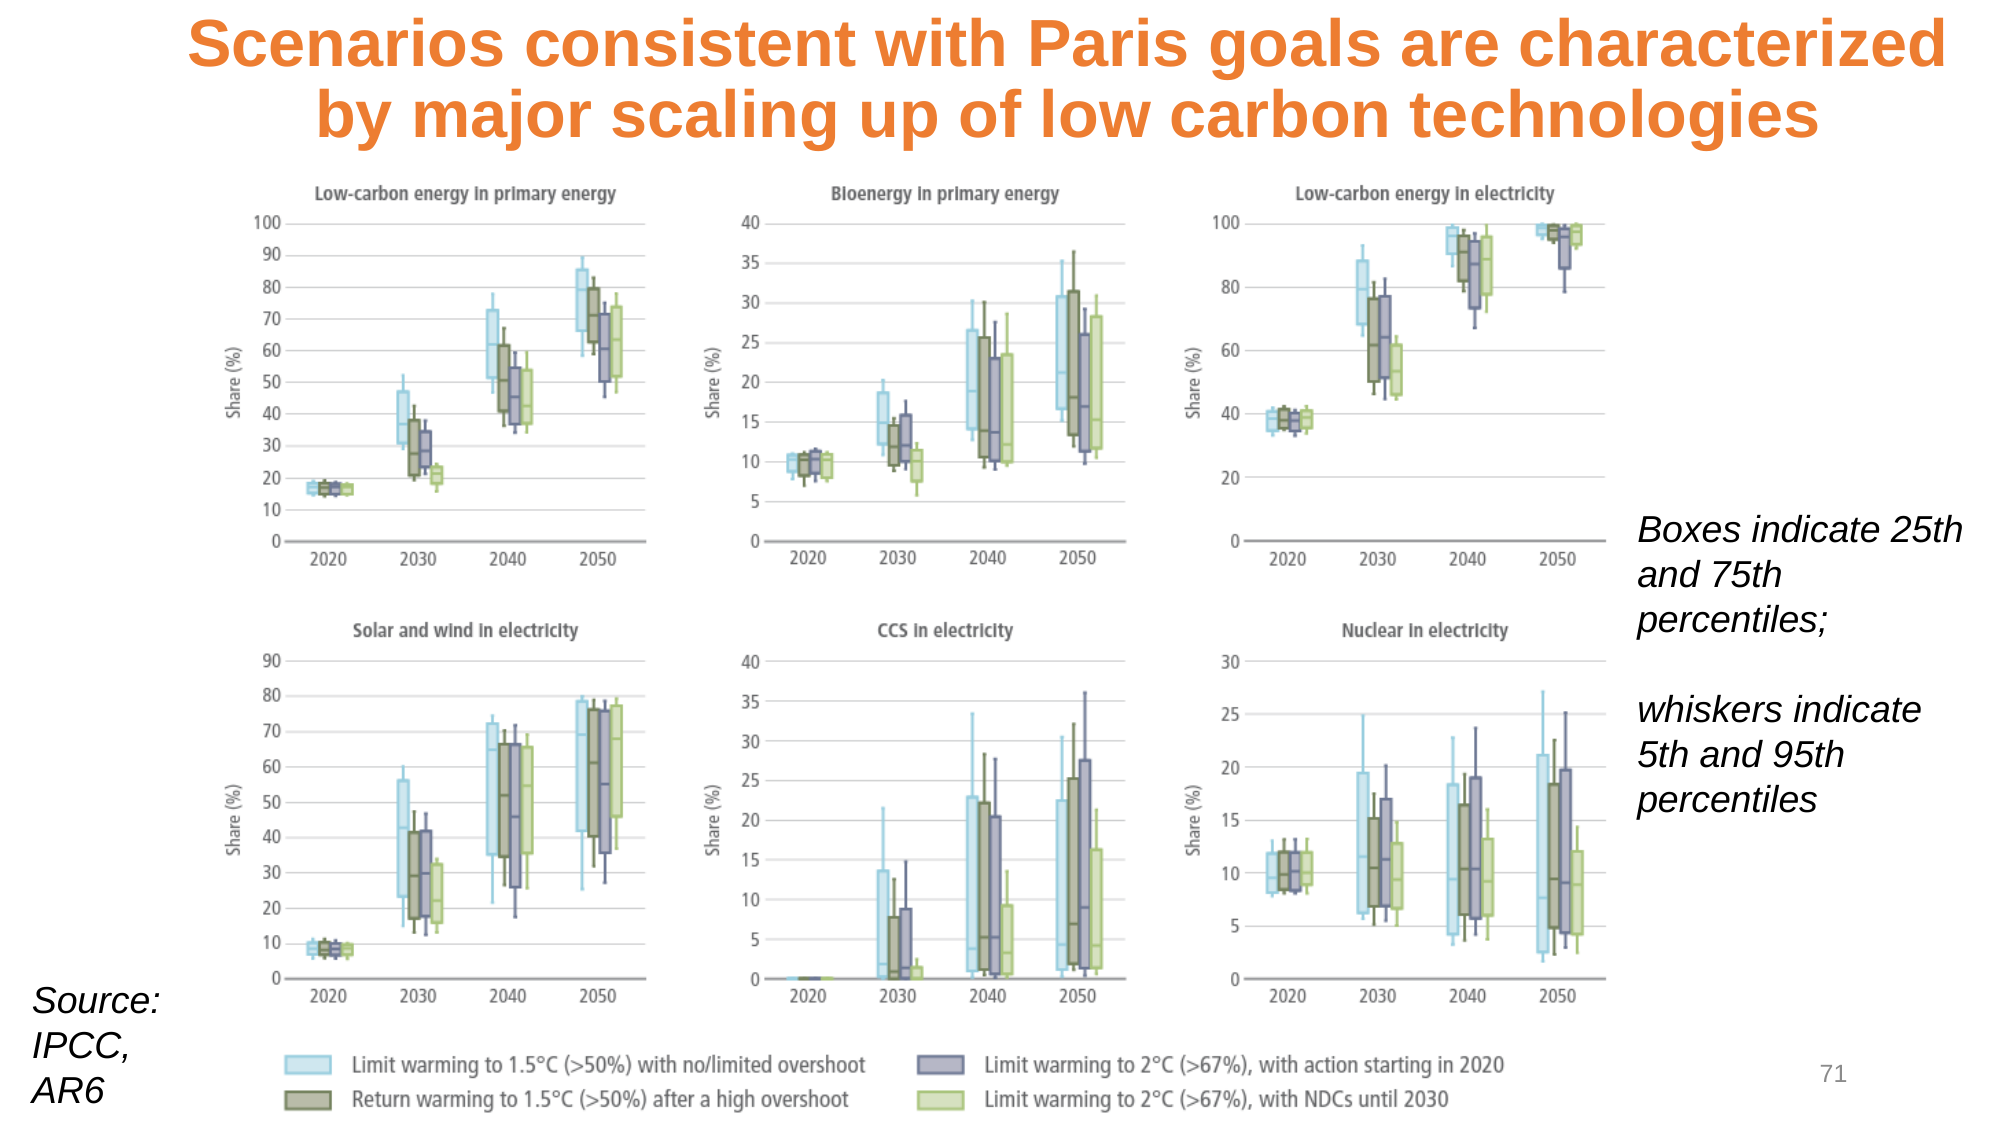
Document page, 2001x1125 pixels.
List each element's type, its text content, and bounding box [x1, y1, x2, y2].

text_box Source: IPCC, AR6 [17, 969, 181, 1119]
picture [181, 155, 1690, 1125]
slide_number 71 [1690, 1042, 1863, 1103]
title Scenarios consistent with Paris goals are characterized by major scaling up of low carbon technologies [137, 6, 2000, 155]
text_box Boxes indicate 25th and 75th percentiles; whiskers indicate 5th and 95th percentiles [1690, 497, 1985, 828]
